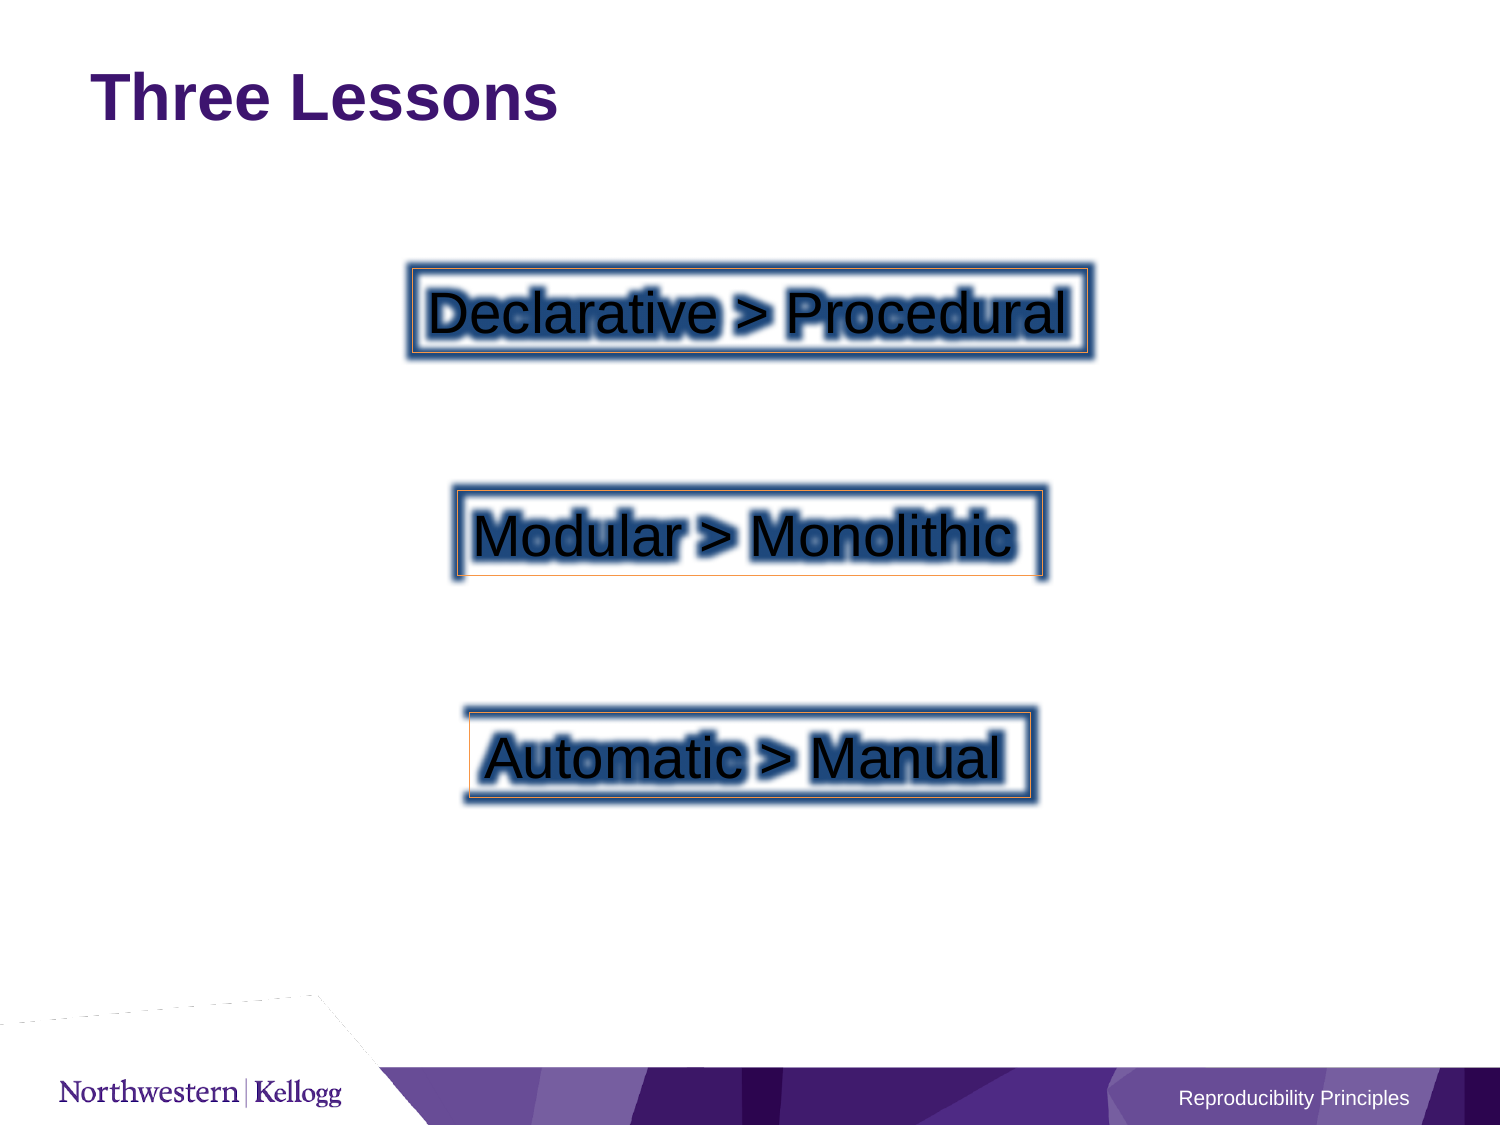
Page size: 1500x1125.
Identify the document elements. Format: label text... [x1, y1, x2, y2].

text_box Modular > Monolithic [457, 490, 1043, 576]
title Three Lessons [75, 0, 1425, 188]
text_box Declarative > Procedural [412, 268, 1088, 353]
picture [0, 0, 1500, 1125]
footer Reproducibility Principles [750, 1067, 1425, 1125]
text_box Automatic > Manual [469, 712, 1031, 798]
